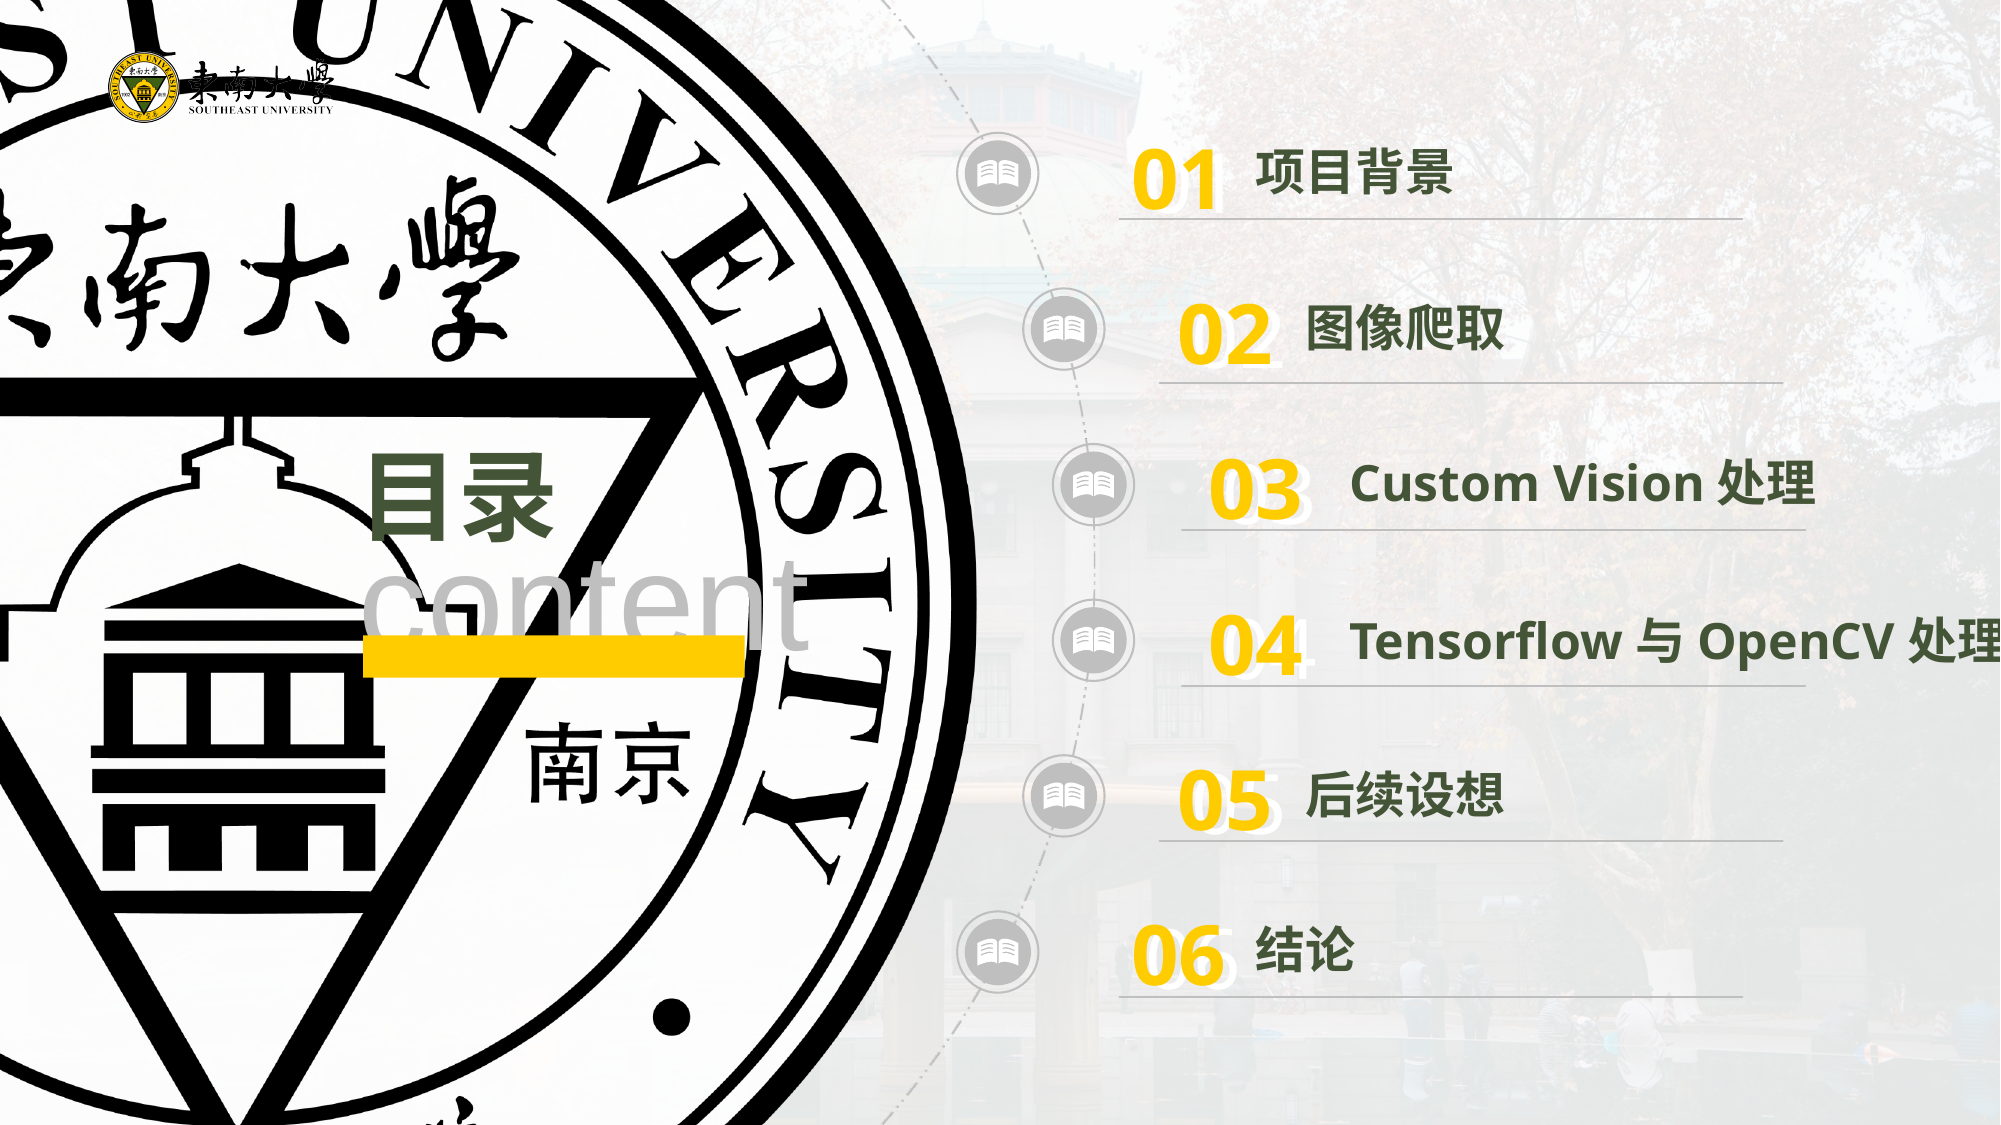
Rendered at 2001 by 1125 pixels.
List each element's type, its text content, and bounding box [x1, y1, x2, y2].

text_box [1205, 584, 1340, 705]
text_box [1174, 739, 1309, 860]
text_box [1051, 598, 1136, 683]
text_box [1128, 118, 1263, 239]
text_box Tensorflow与OpenCV处理 [1340, 602, 2000, 677]
text_box 后续设想 [1309, 755, 2000, 831]
text_box 结论 [1263, 911, 1606, 987]
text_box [1128, 894, 1263, 1015]
picture [0, 0, 1096, 1125]
text_box 项目背景 [1263, 133, 2000, 208]
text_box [1023, 755, 1105, 837]
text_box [1174, 273, 1309, 394]
text_box [1072, 625, 1115, 656]
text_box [1052, 443, 1135, 526]
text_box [1023, 288, 1105, 370]
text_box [957, 132, 1039, 215]
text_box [957, 911, 1039, 993]
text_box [1205, 429, 1340, 550]
text_box [1059, 606, 1128, 675]
text_box Custom Vision处理 [1340, 444, 1972, 520]
text_box 图像爬取 [1309, 288, 2000, 364]
